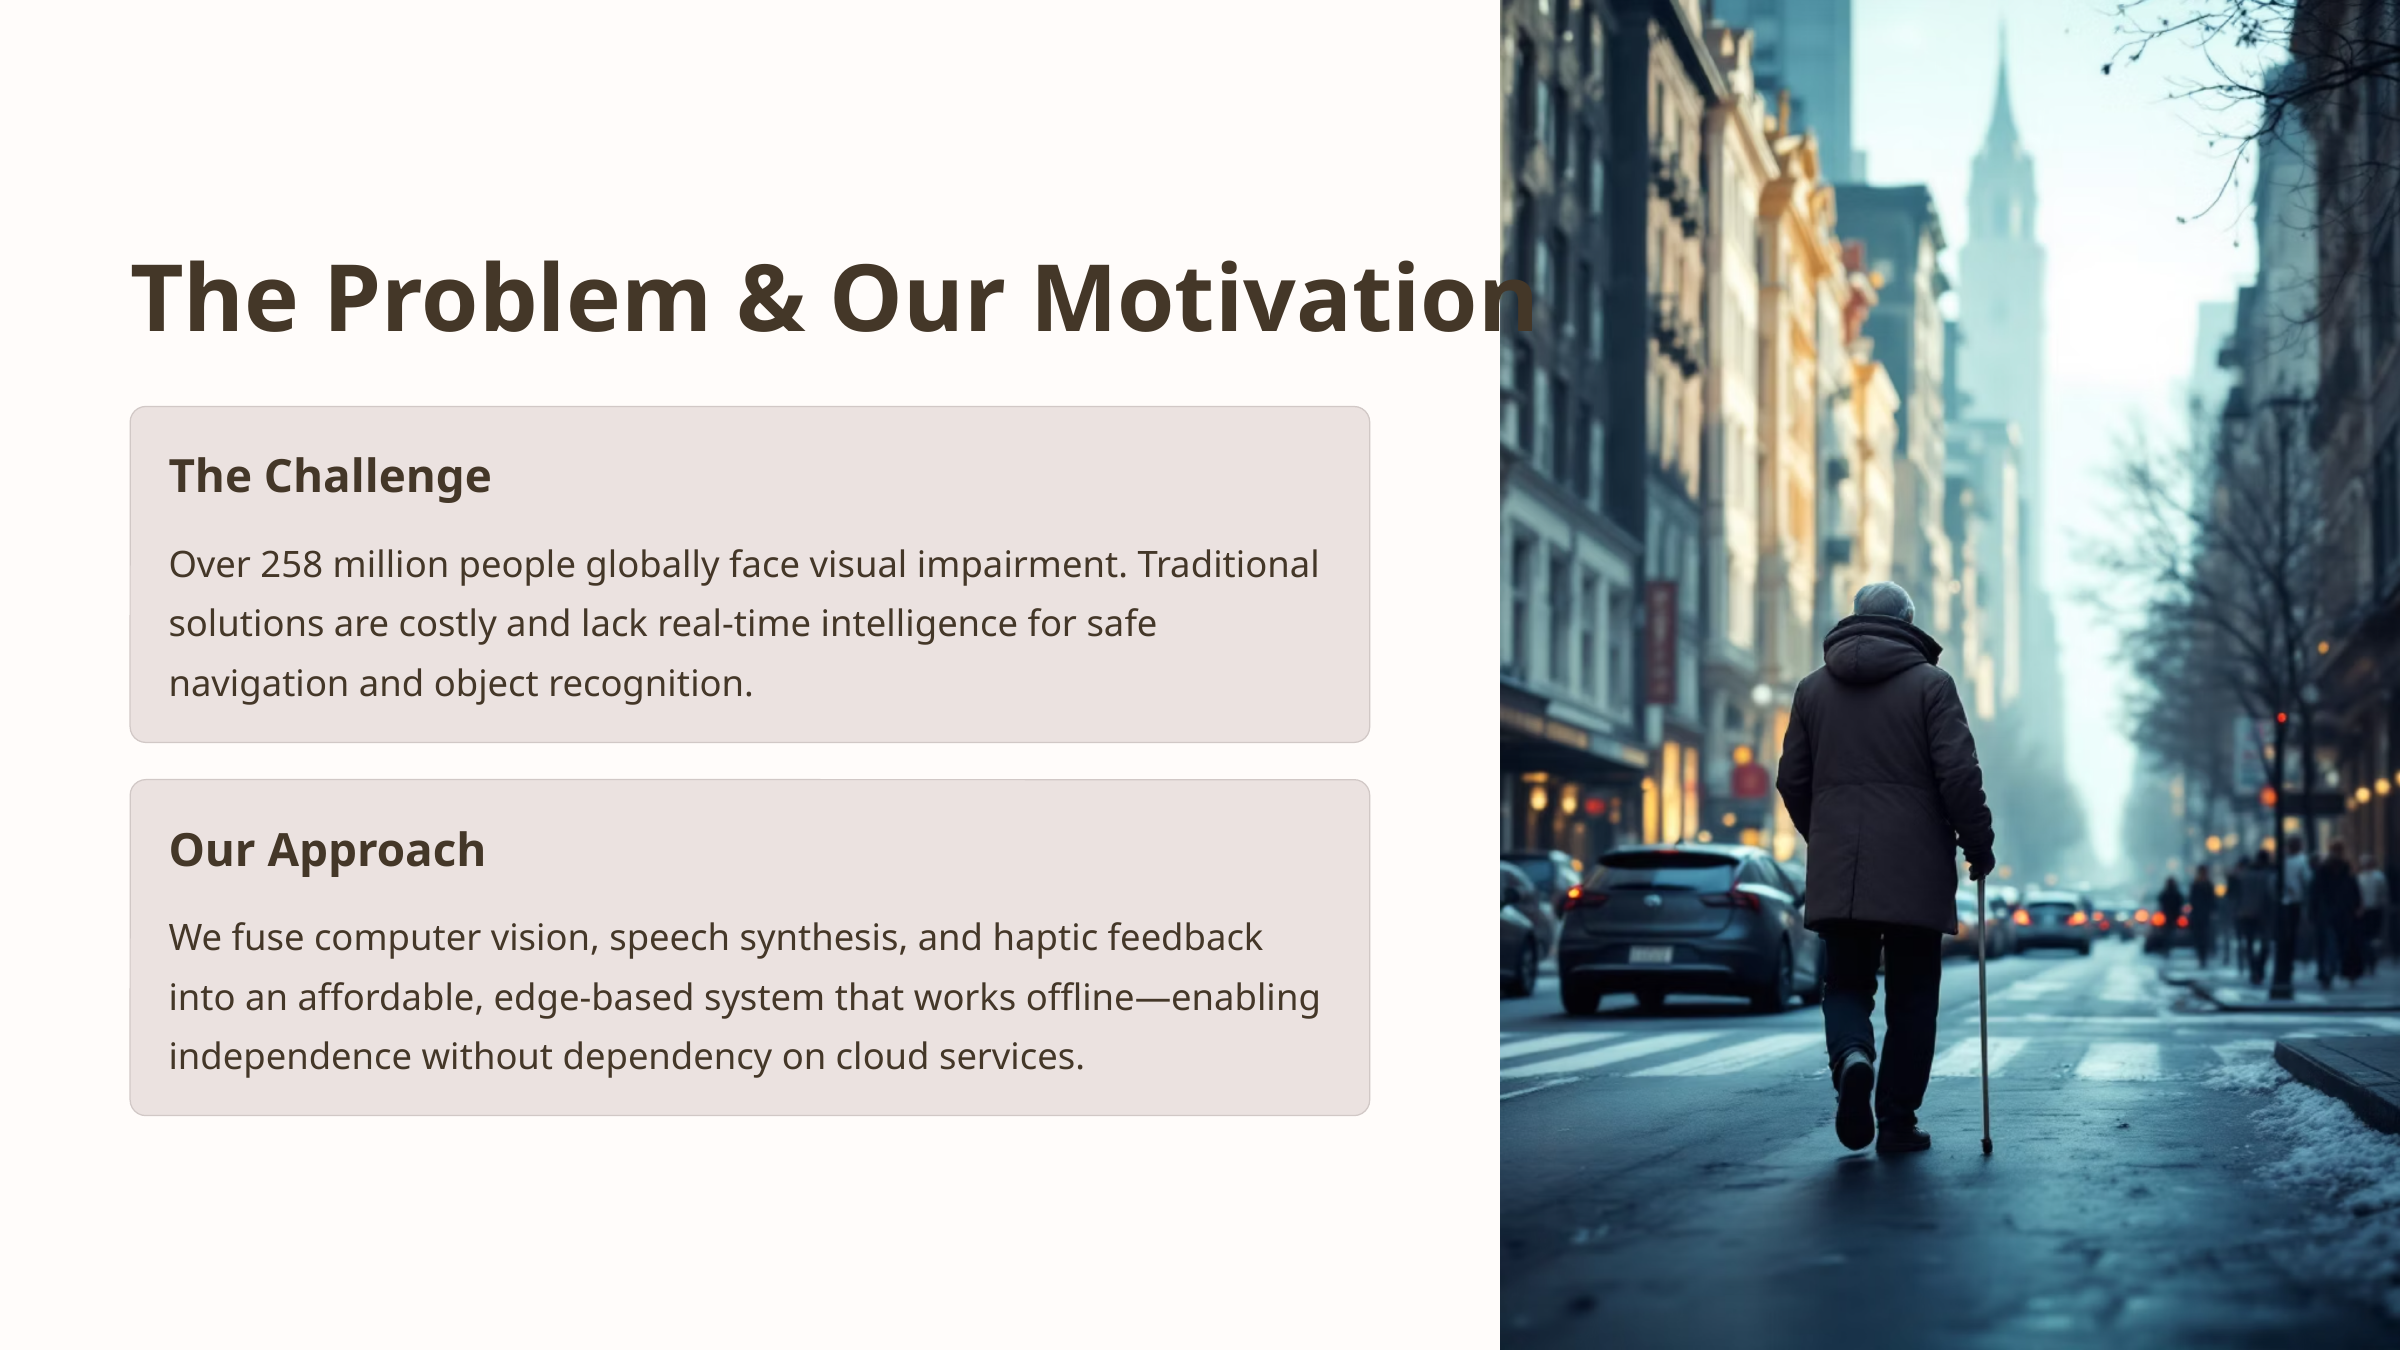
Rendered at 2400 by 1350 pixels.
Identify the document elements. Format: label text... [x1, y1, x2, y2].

text_box We fuse computer vision, speech synthesis, and haptic feedback into an affordable, edge-based system that works offline—enabling independence without dependency on cloud services. [168, 898, 1332, 1077]
text_box [130, 406, 1370, 743]
text_box [130, 779, 1370, 1116]
text_box The Problem & Our Motivation [130, 234, 1355, 351]
picture [1499, 0, 2400, 1350]
text_box Our Approach [168, 818, 634, 877]
text_box The Challenge [168, 444, 634, 503]
text_box Over 258 million people globally face visual impairment. Traditional solutions are costly and lack real-time intelligence for safe navigation and object recognition. [168, 525, 1332, 704]
